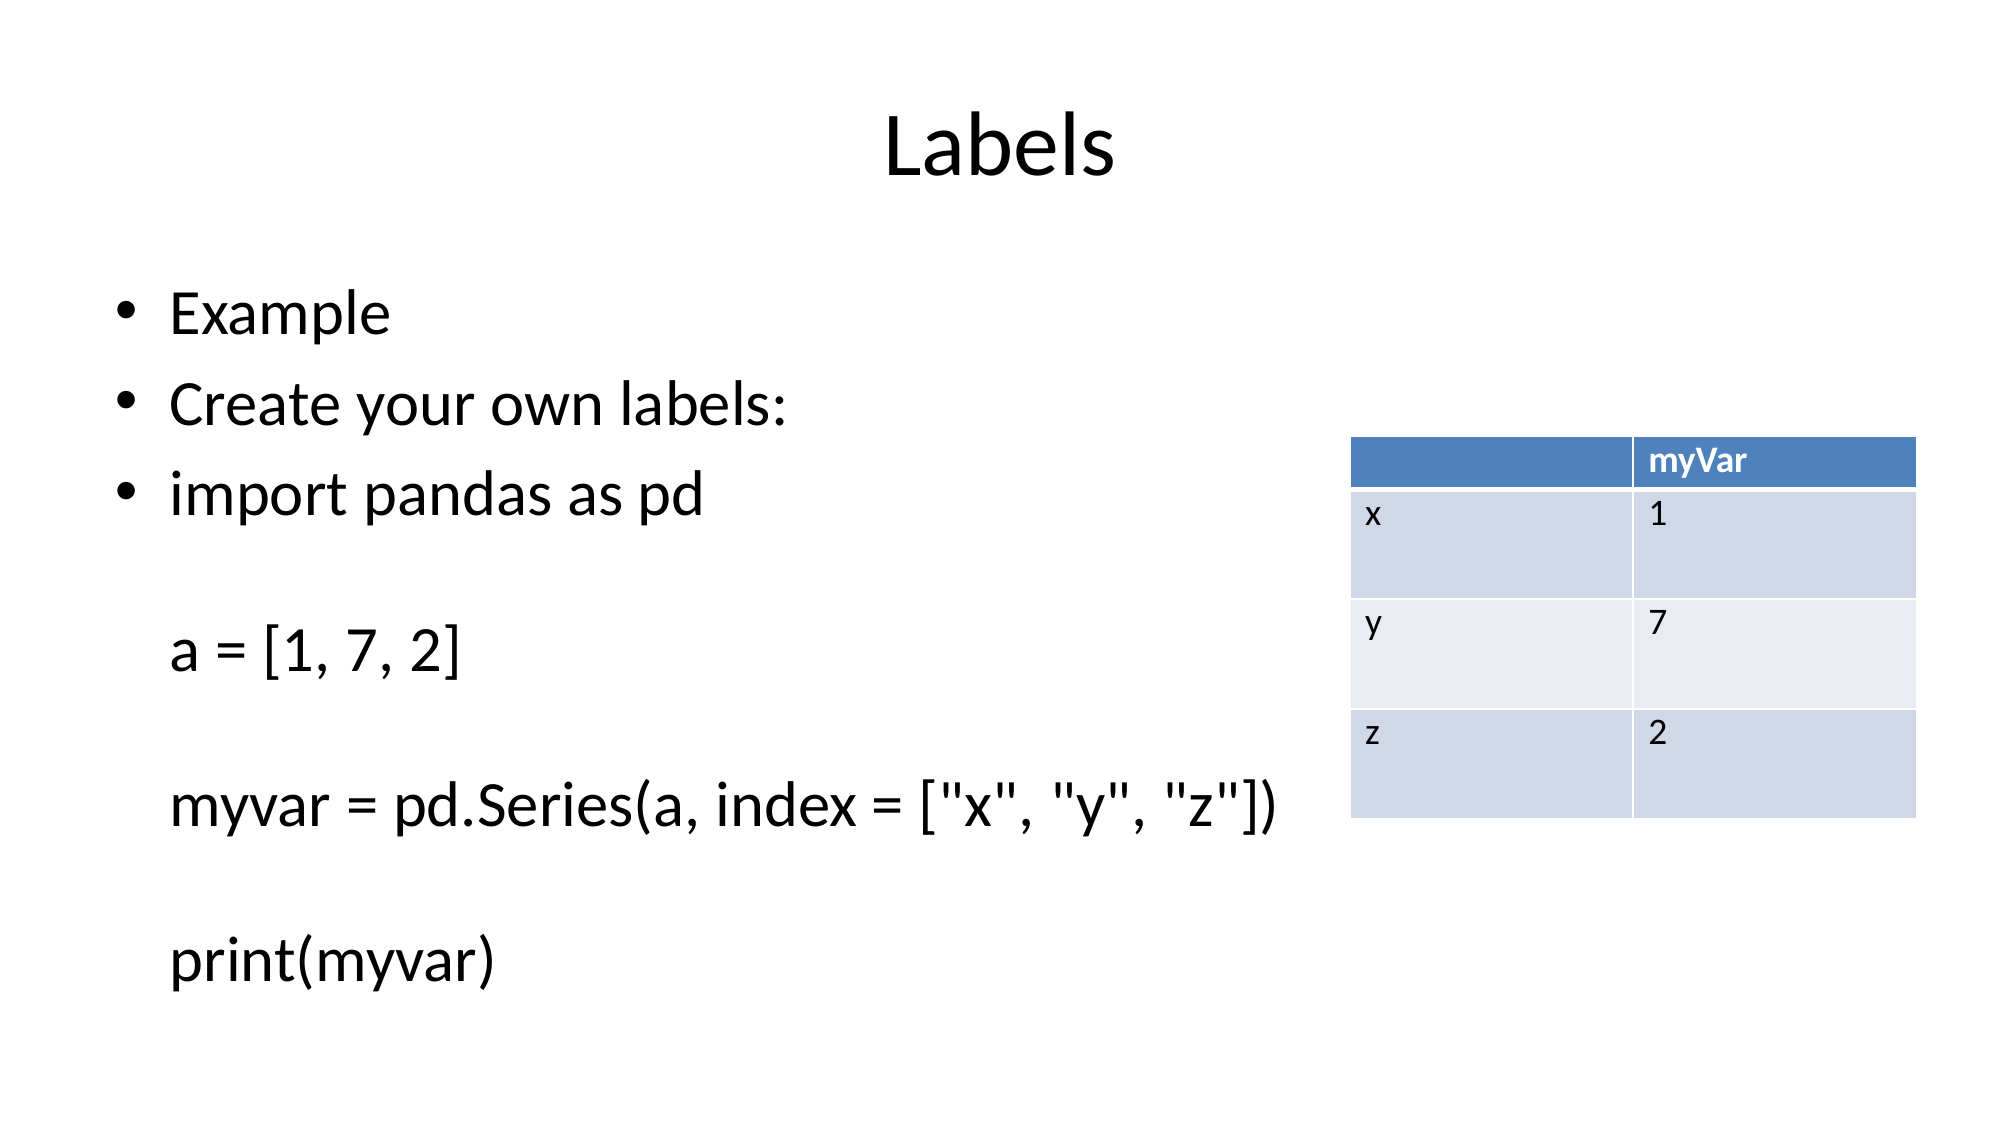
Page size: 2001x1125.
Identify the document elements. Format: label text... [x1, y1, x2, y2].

table_cell z [1351, 710, 1632, 818]
title Labels [99, 45, 1900, 233]
table_cell y [1351, 600, 1632, 708]
list Example Create your own labels: import pandas as pd a = [1, 7, 2] myvar = pd.Series(a, index = ["x", "y", "z"]) print(myvar) [99, 262, 1900, 1005]
table_header myVar [1634, 437, 1916, 487]
table_cell 7 [1634, 600, 1916, 708]
table_cell 1 [1634, 492, 1916, 598]
table_header [1351, 437, 1632, 487]
table_cell 2 [1634, 710, 1916, 818]
table_cell x [1351, 492, 1632, 598]
